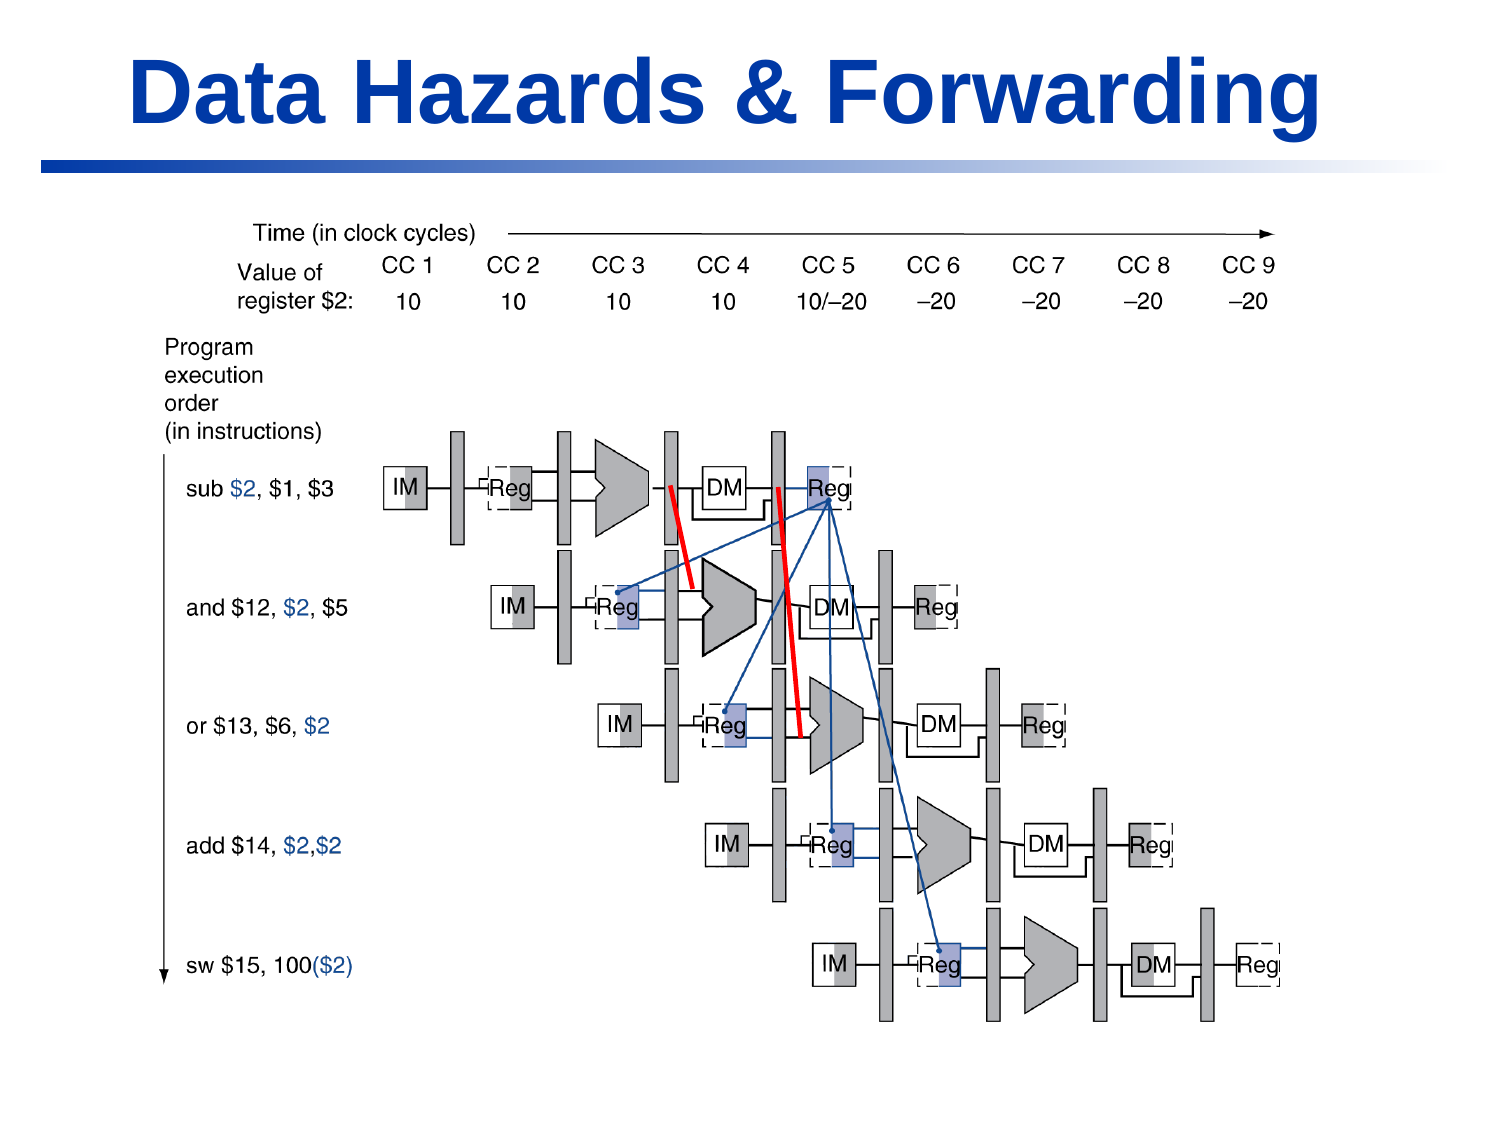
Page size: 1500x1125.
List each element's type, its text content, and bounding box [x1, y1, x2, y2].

picture [159, 220, 1308, 1022]
title Data Hazards & Forwarding [112, 23, 1468, 149]
